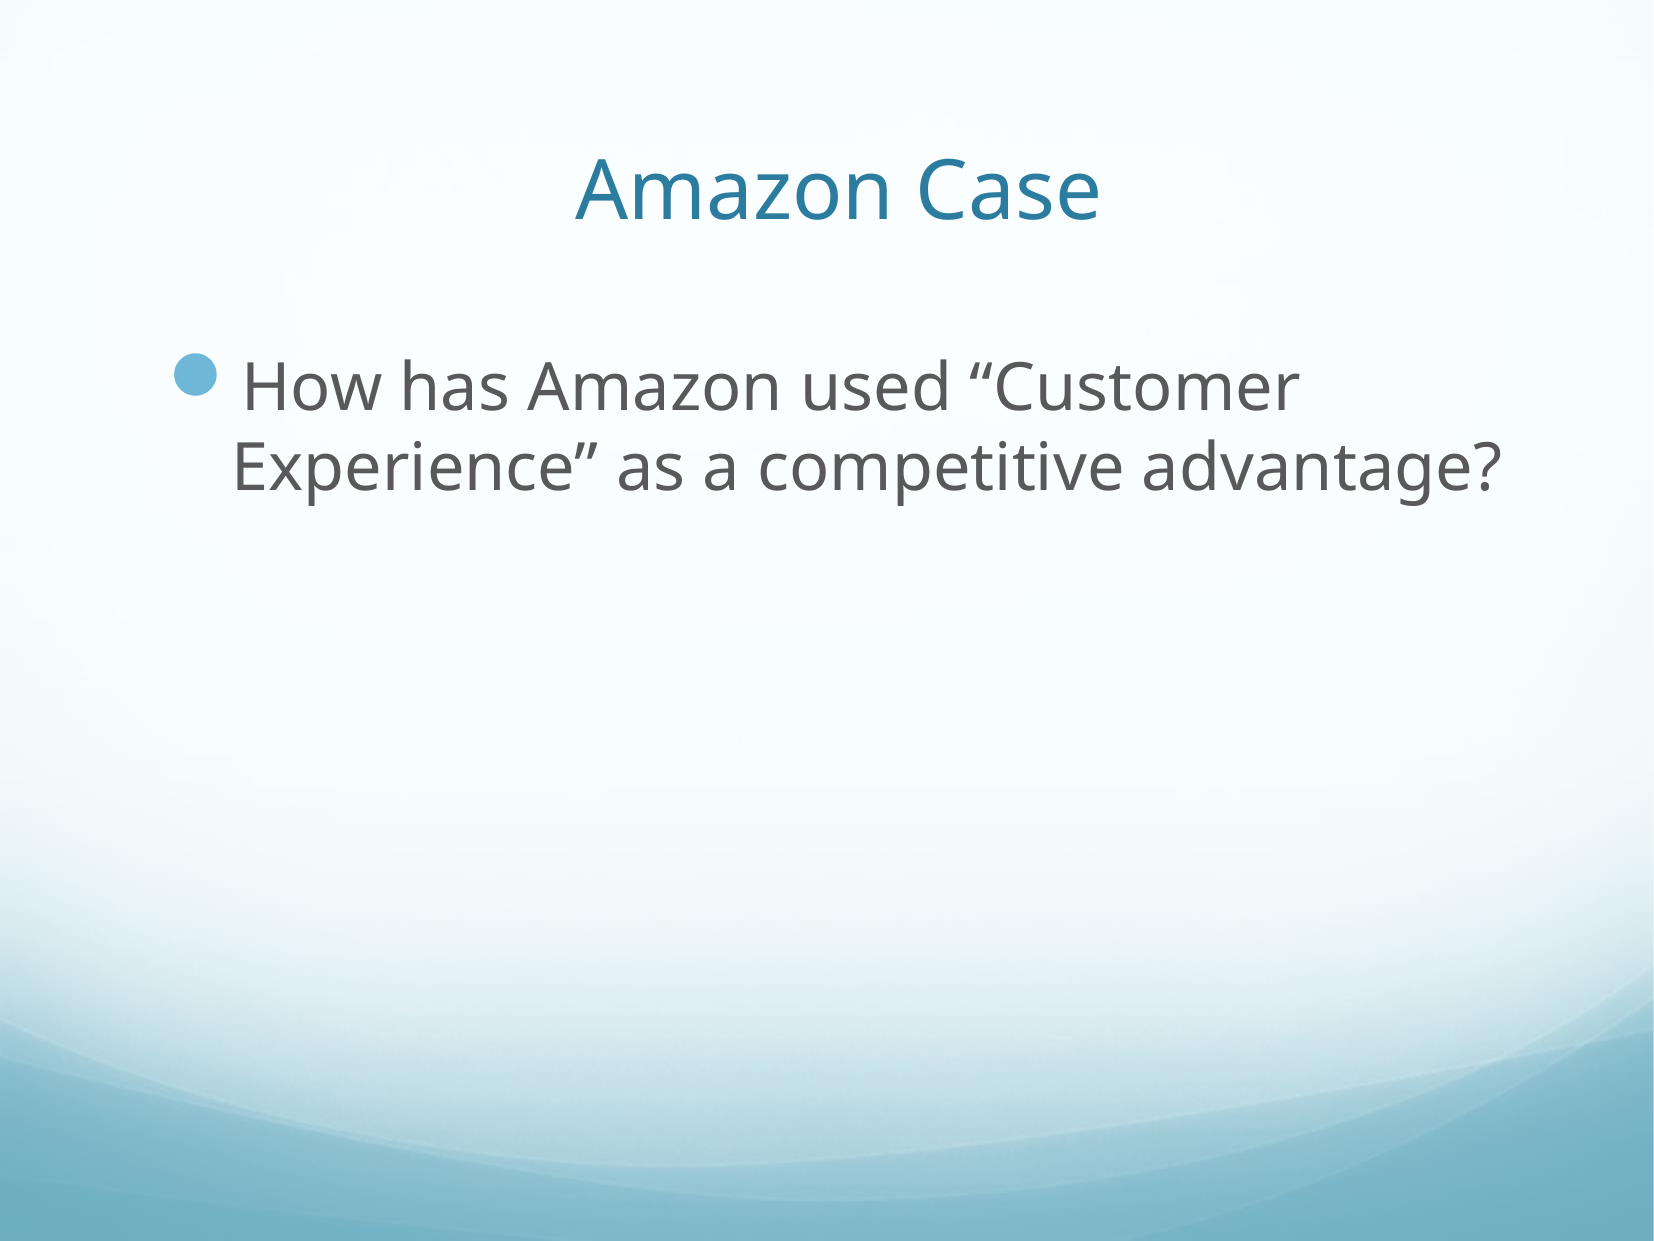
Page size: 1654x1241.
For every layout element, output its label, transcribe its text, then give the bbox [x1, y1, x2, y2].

list How has Amazon used “Customer Experience” as a competitive advantage? [151, 335, 1565, 1241]
picture [0, 0, 1654, 1241]
title Amazon Case [64, 52, 1615, 246]
